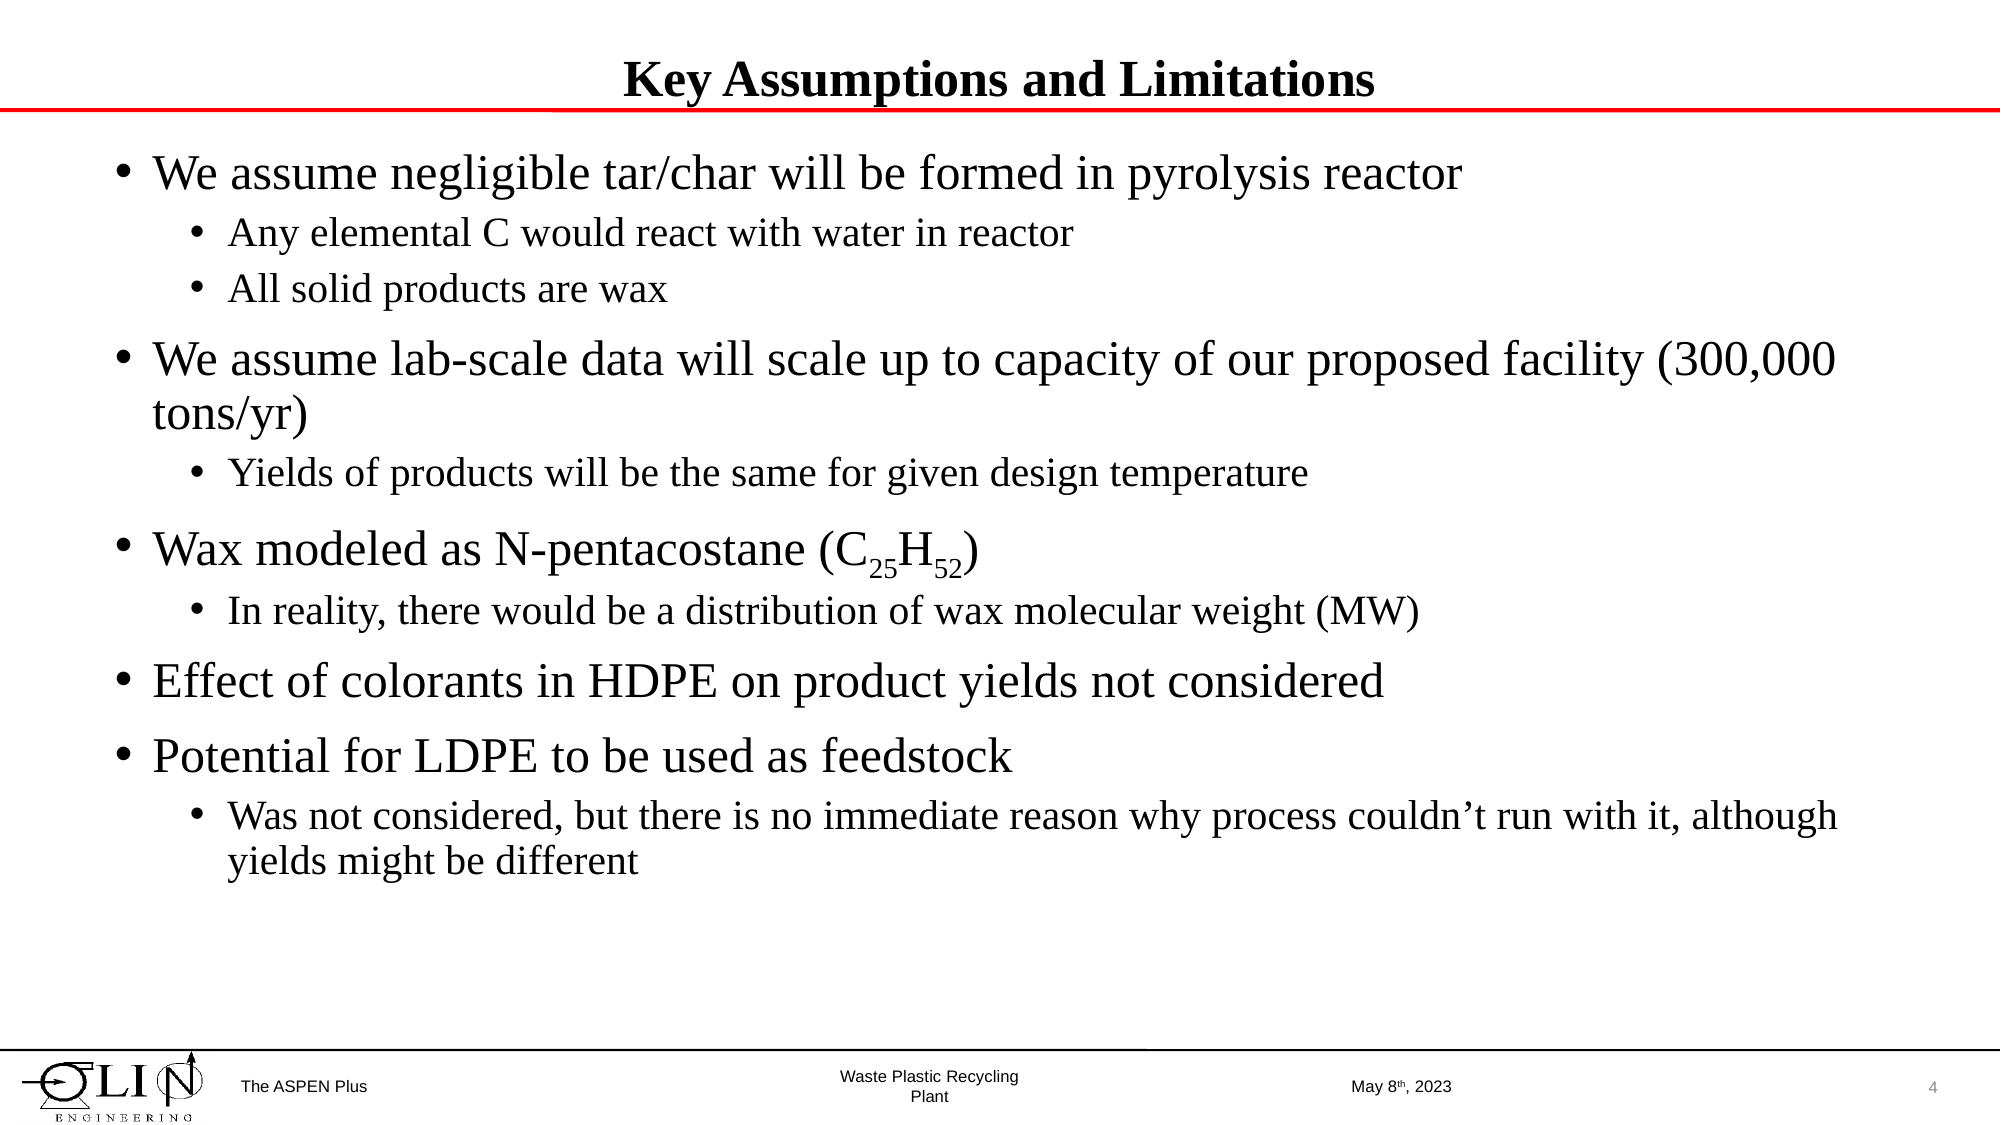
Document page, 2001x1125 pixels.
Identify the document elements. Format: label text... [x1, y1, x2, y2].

picture [15, 1052, 213, 1125]
title Key Assumptions and Limitations [137, 50, 1863, 110]
text_box May 8th, 2023 [1351, 1054, 1495, 1117]
list We assume negligible tar/char will be formed in pyrolysis reactor Any elemental C would react with water in reactor All solid products are wax We assume lab-scale data will scale up to capacity of our proposed facility (300,000 tons/yr) Yields of products will be the same for given design temperature Wax modeled as N-pentacostane (C25H52) In reality, there would be a distribution of wax molecular weight (MW) Effect of colorants in HDPE on product yields not considered Potential for LDPE to be used as feedstock Was not considered, but there is no immediate reason why process couldn’t run with it, although yields might be different [99, 139, 1879, 1040]
text_box The ASPEN Plus [240, 1054, 399, 1117]
slide_number 4 [1847, 1057, 1953, 1118]
